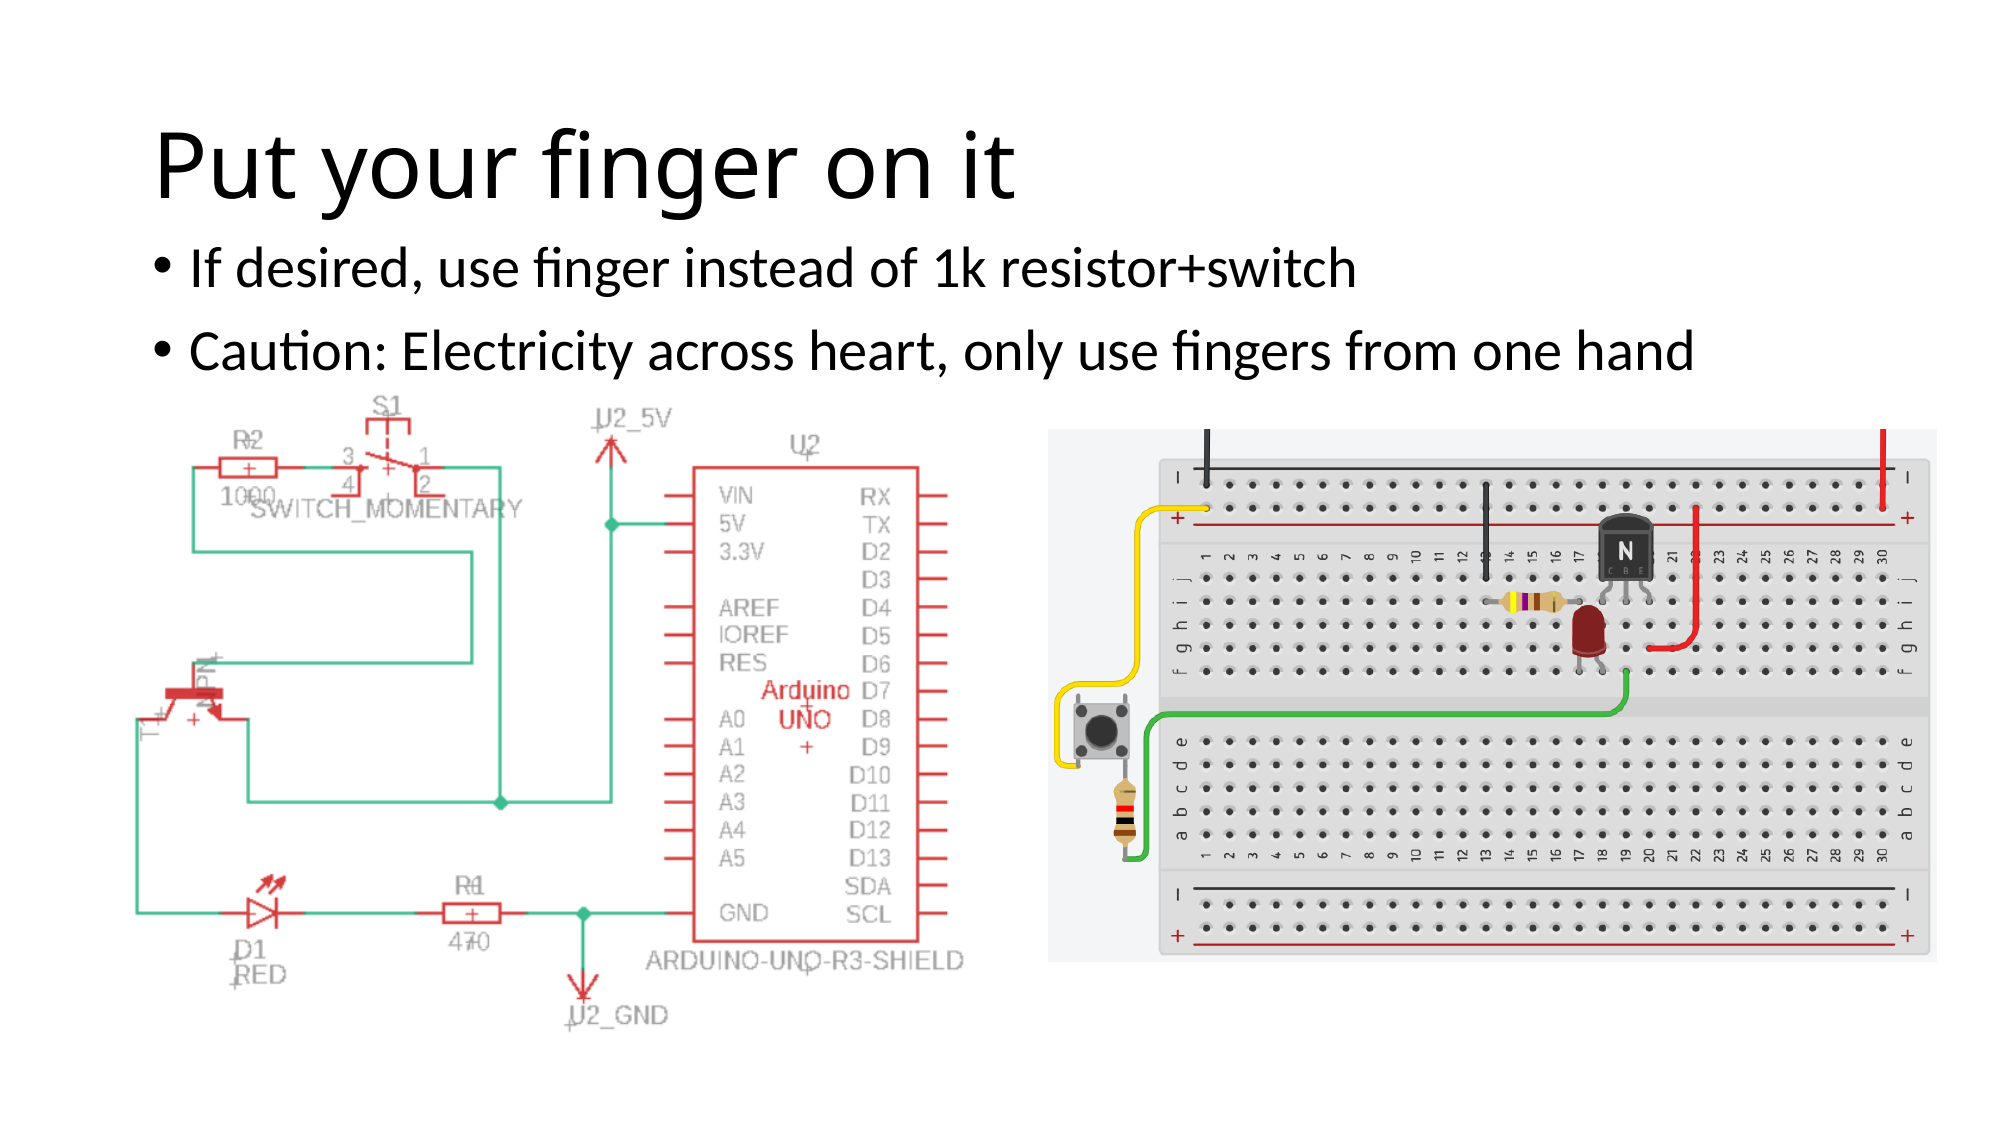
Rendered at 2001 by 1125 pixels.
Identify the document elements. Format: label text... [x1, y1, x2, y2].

picture [110, 385, 981, 1048]
picture [1048, 429, 1937, 962]
title Put your finger on it [137, 59, 1863, 229]
list If desired, use finger instead of 1k resistor+switch Caution: Electricity across heart, only use fingers from one hand [137, 229, 1863, 1014]
